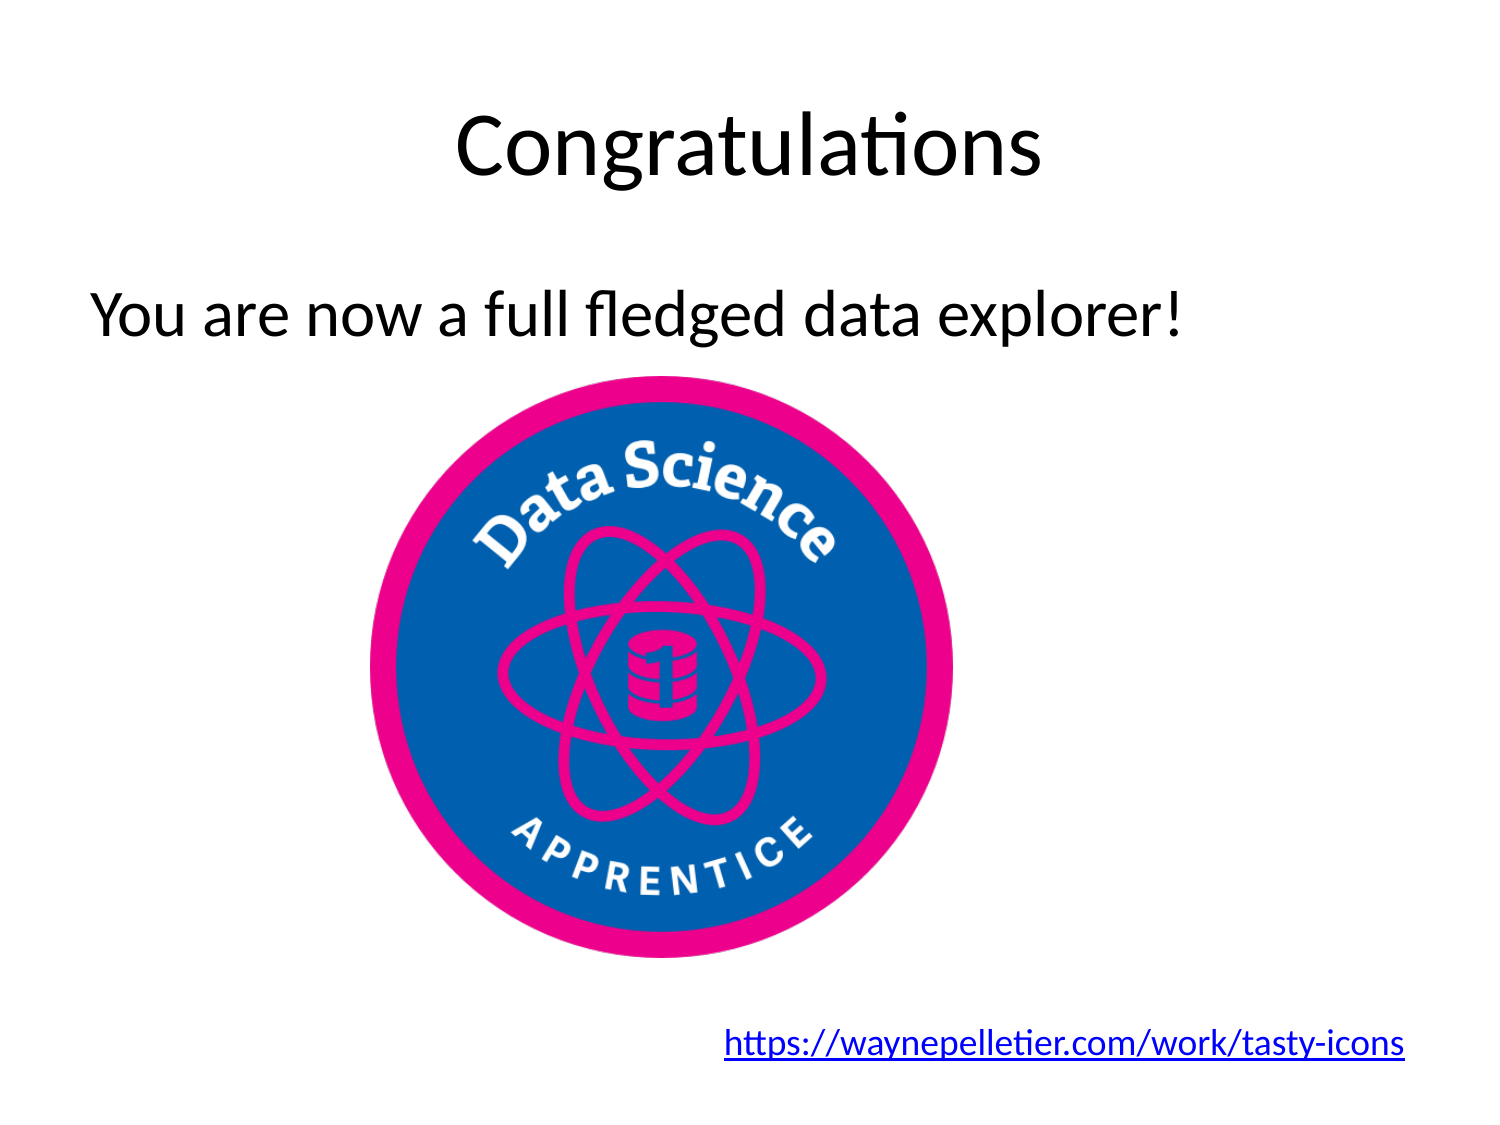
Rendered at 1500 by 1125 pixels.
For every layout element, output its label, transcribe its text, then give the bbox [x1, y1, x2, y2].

picture [370, 375, 953, 959]
text_box https://waynepelletier.com/work/tasty-icons [709, 1011, 1421, 1071]
title Congratulations [75, 45, 1425, 233]
list You are now a full fledged data explorer! [75, 262, 1425, 1005]
